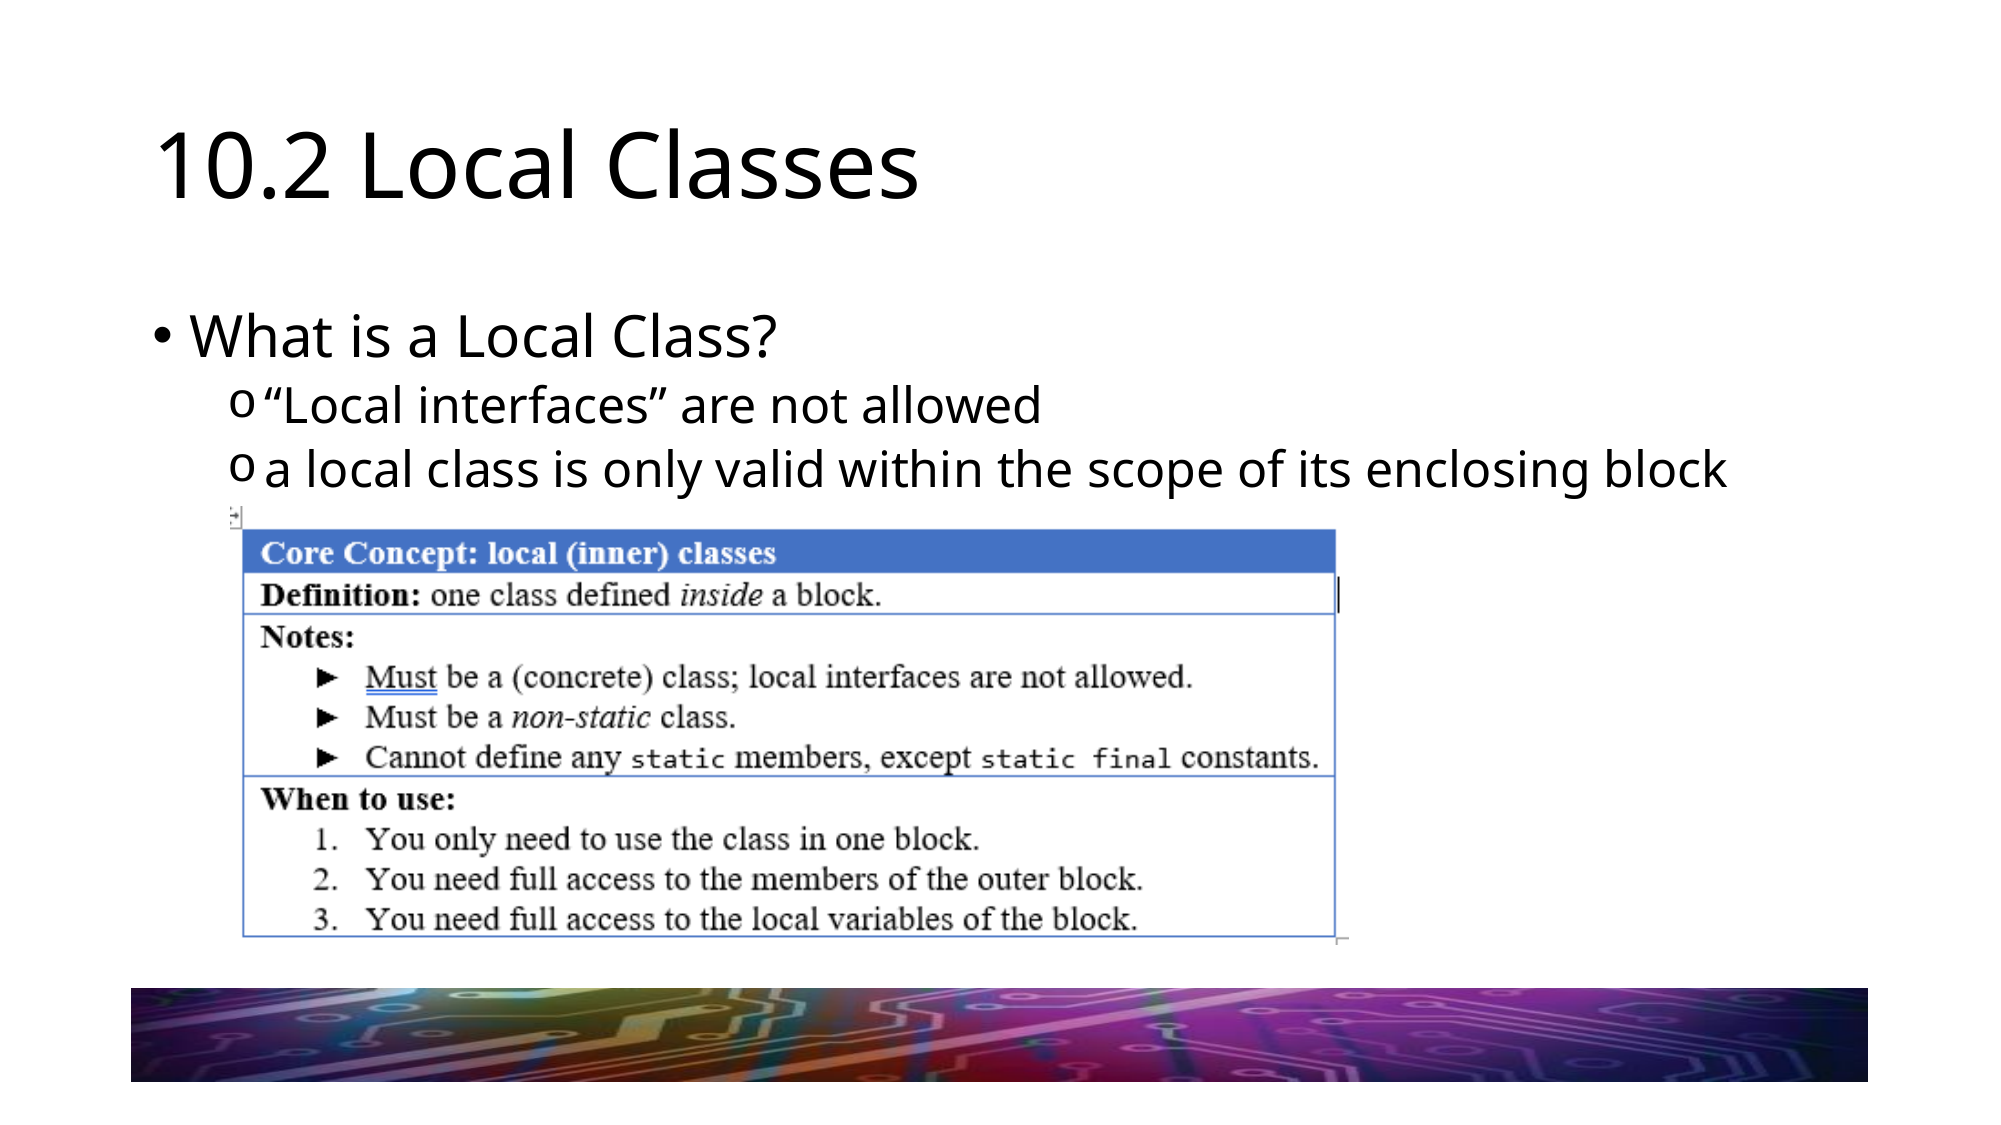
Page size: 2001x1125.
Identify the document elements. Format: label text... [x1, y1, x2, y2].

picture [131, 988, 1869, 1083]
picture [230, 505, 1349, 946]
list What is a Local Class? “Local interfaces” are not allowed a local class is only valid within the scope of its enclosing block [137, 299, 1854, 960]
title 10.2 Local Classes [137, 59, 1863, 278]
